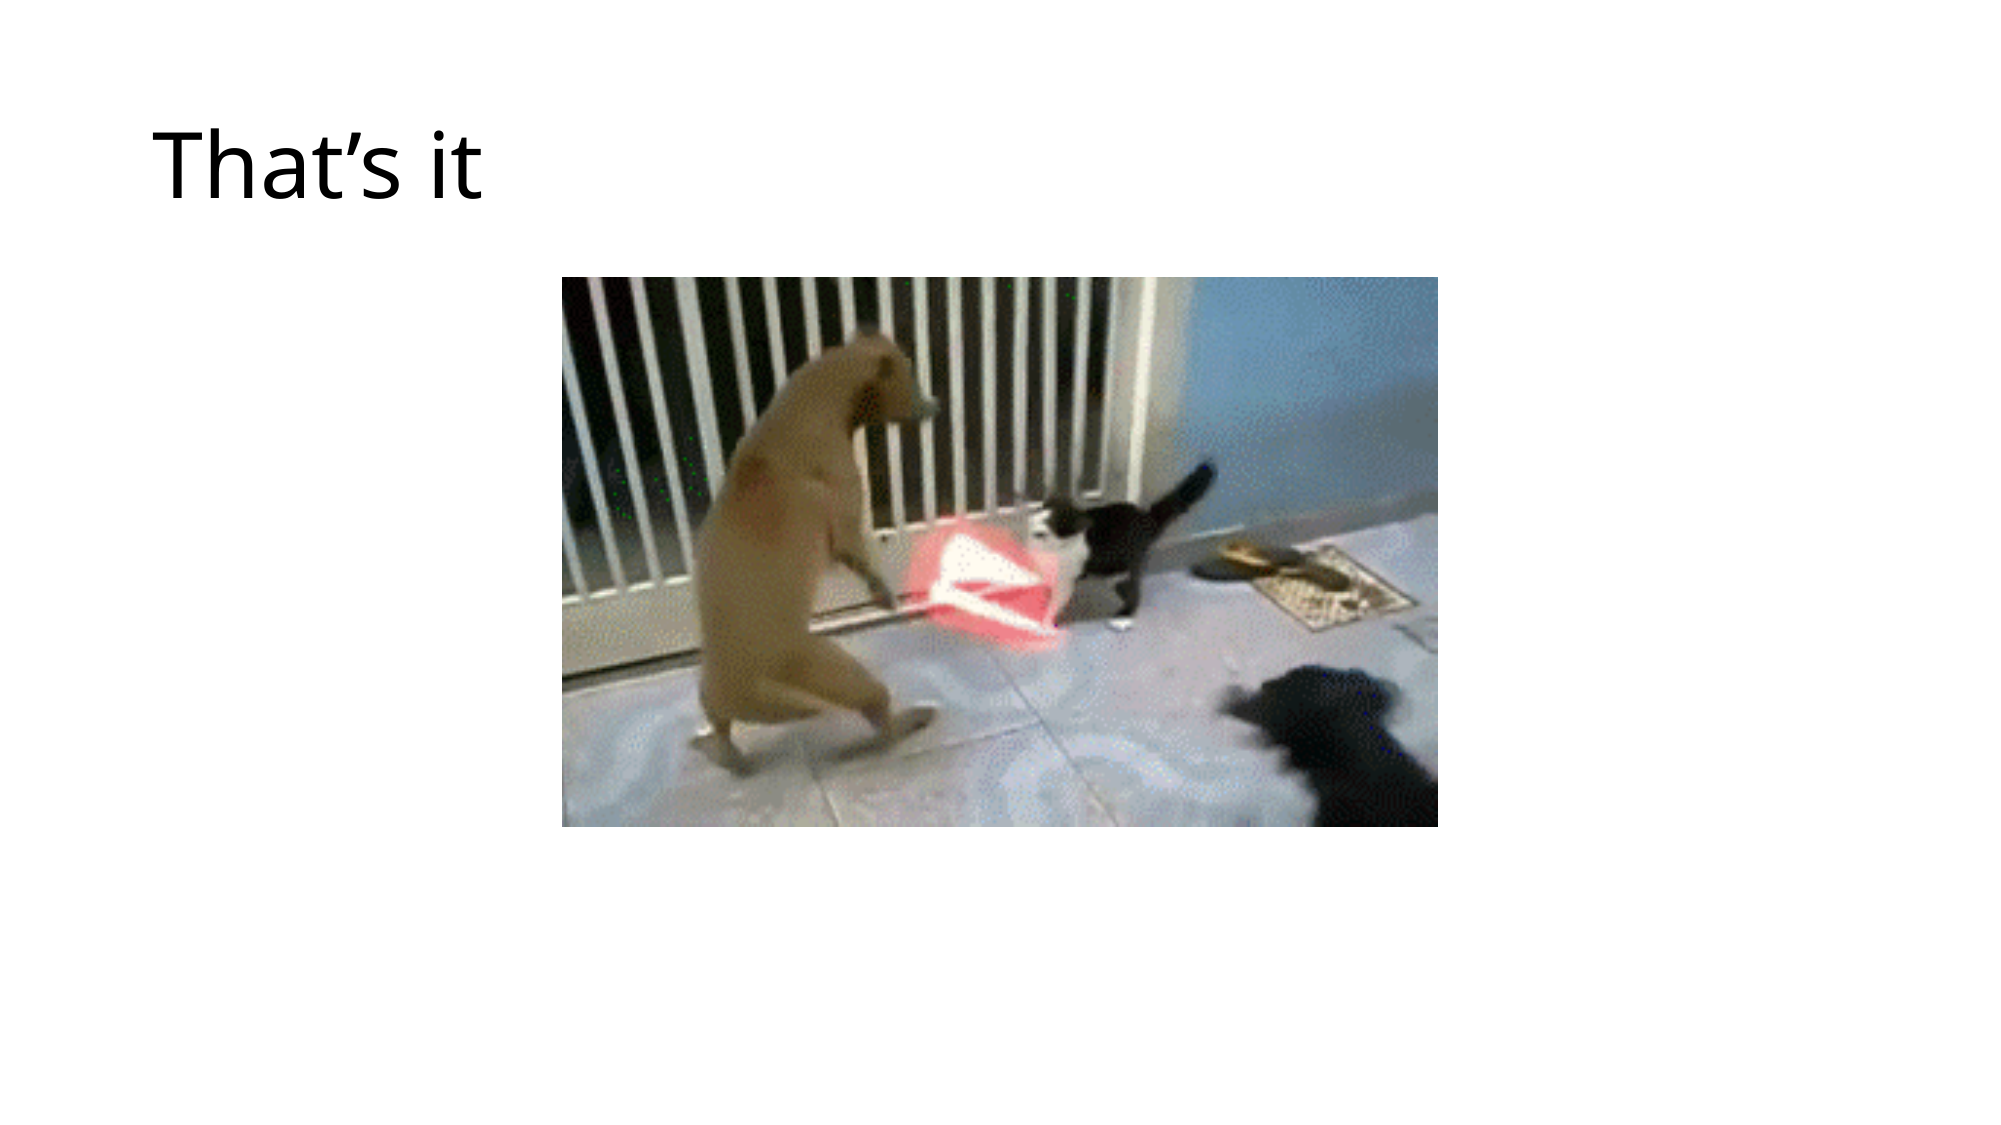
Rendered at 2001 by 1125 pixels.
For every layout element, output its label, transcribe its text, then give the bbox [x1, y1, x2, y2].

picture [561, 277, 1438, 827]
title That’s it [137, 59, 1863, 278]
